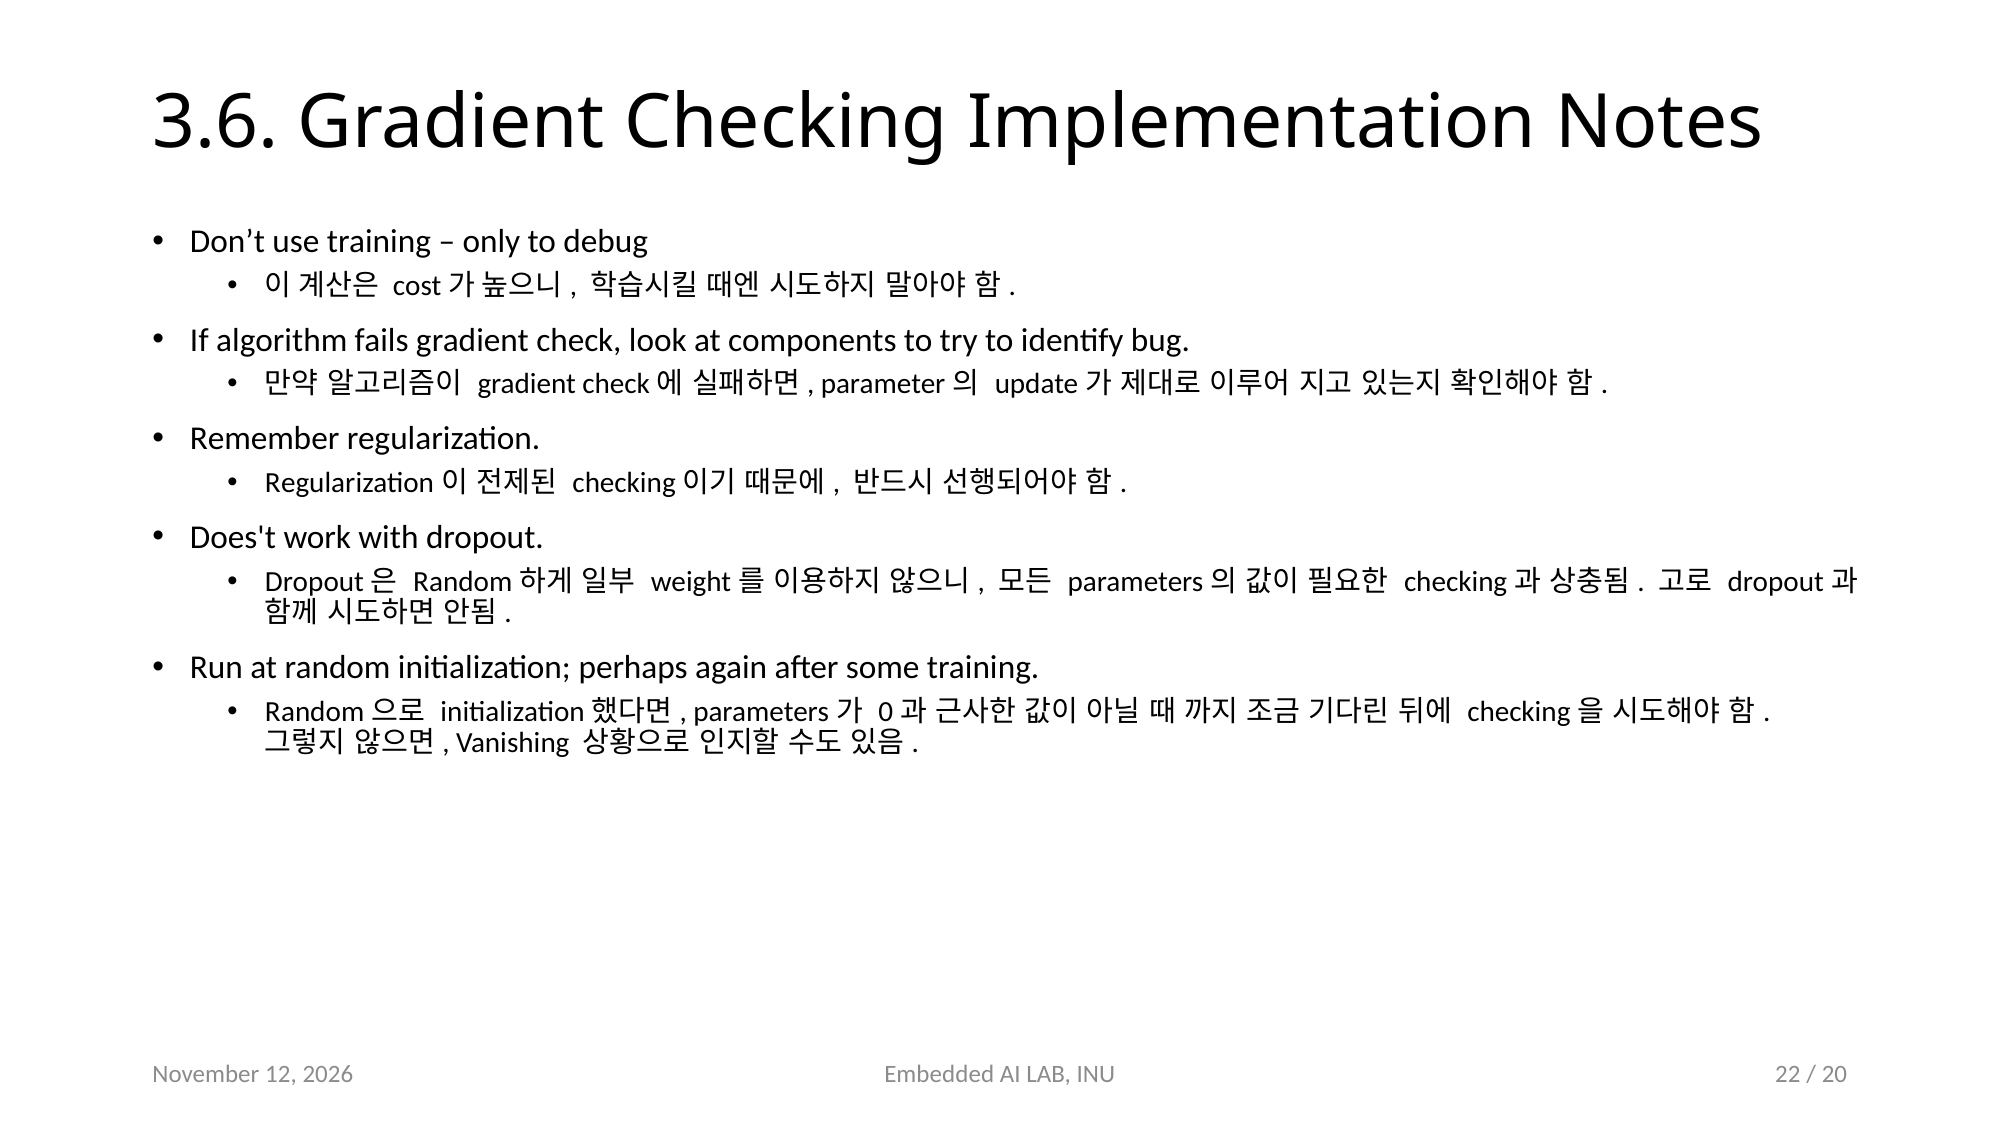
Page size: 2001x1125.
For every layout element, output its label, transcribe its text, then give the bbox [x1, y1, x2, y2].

title 3.6. Gradient Checking Implementation Notes [137, 59, 1863, 187]
list Don’t use training – only to debug 이 계산은 cost가 높으니, 학습시킬 때엔 시도하지 말아야 함. If algorithm fails gradient check, look at components to try to identify bug. 만약 알고리즘이 gradient check에 실패하면, parameter의 update가 제대로 이루어 지고 있는지 확인해야 함. Remember regularization. Regularization이 전제된 checking이기 때문에, 반드시 선행되어야 함. Does't work with dropout. Dropout은 Random하게 일부 weight를 이용하지 않으니, 모든 parameters의 값이 필요한 checking과 상충됨. 고로 dropout과 함께 시도하면 안됨. Run at random initialization; perhaps again after some training. Random으로 initialization했다면, parameters가 0과 근사한 값이 아닐 때 까지 조금 기다린 뒤에 checking을 시도해야 함. 그렇지 않으면, Vanishing 상황으로 인지할 수도 있음. [137, 216, 1875, 1014]
footer Embedded AI LAB, INU [662, 1042, 1338, 1103]
slide_number 22 / 20 [1412, 1042, 1863, 1103]
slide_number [137, 1042, 588, 1103]
